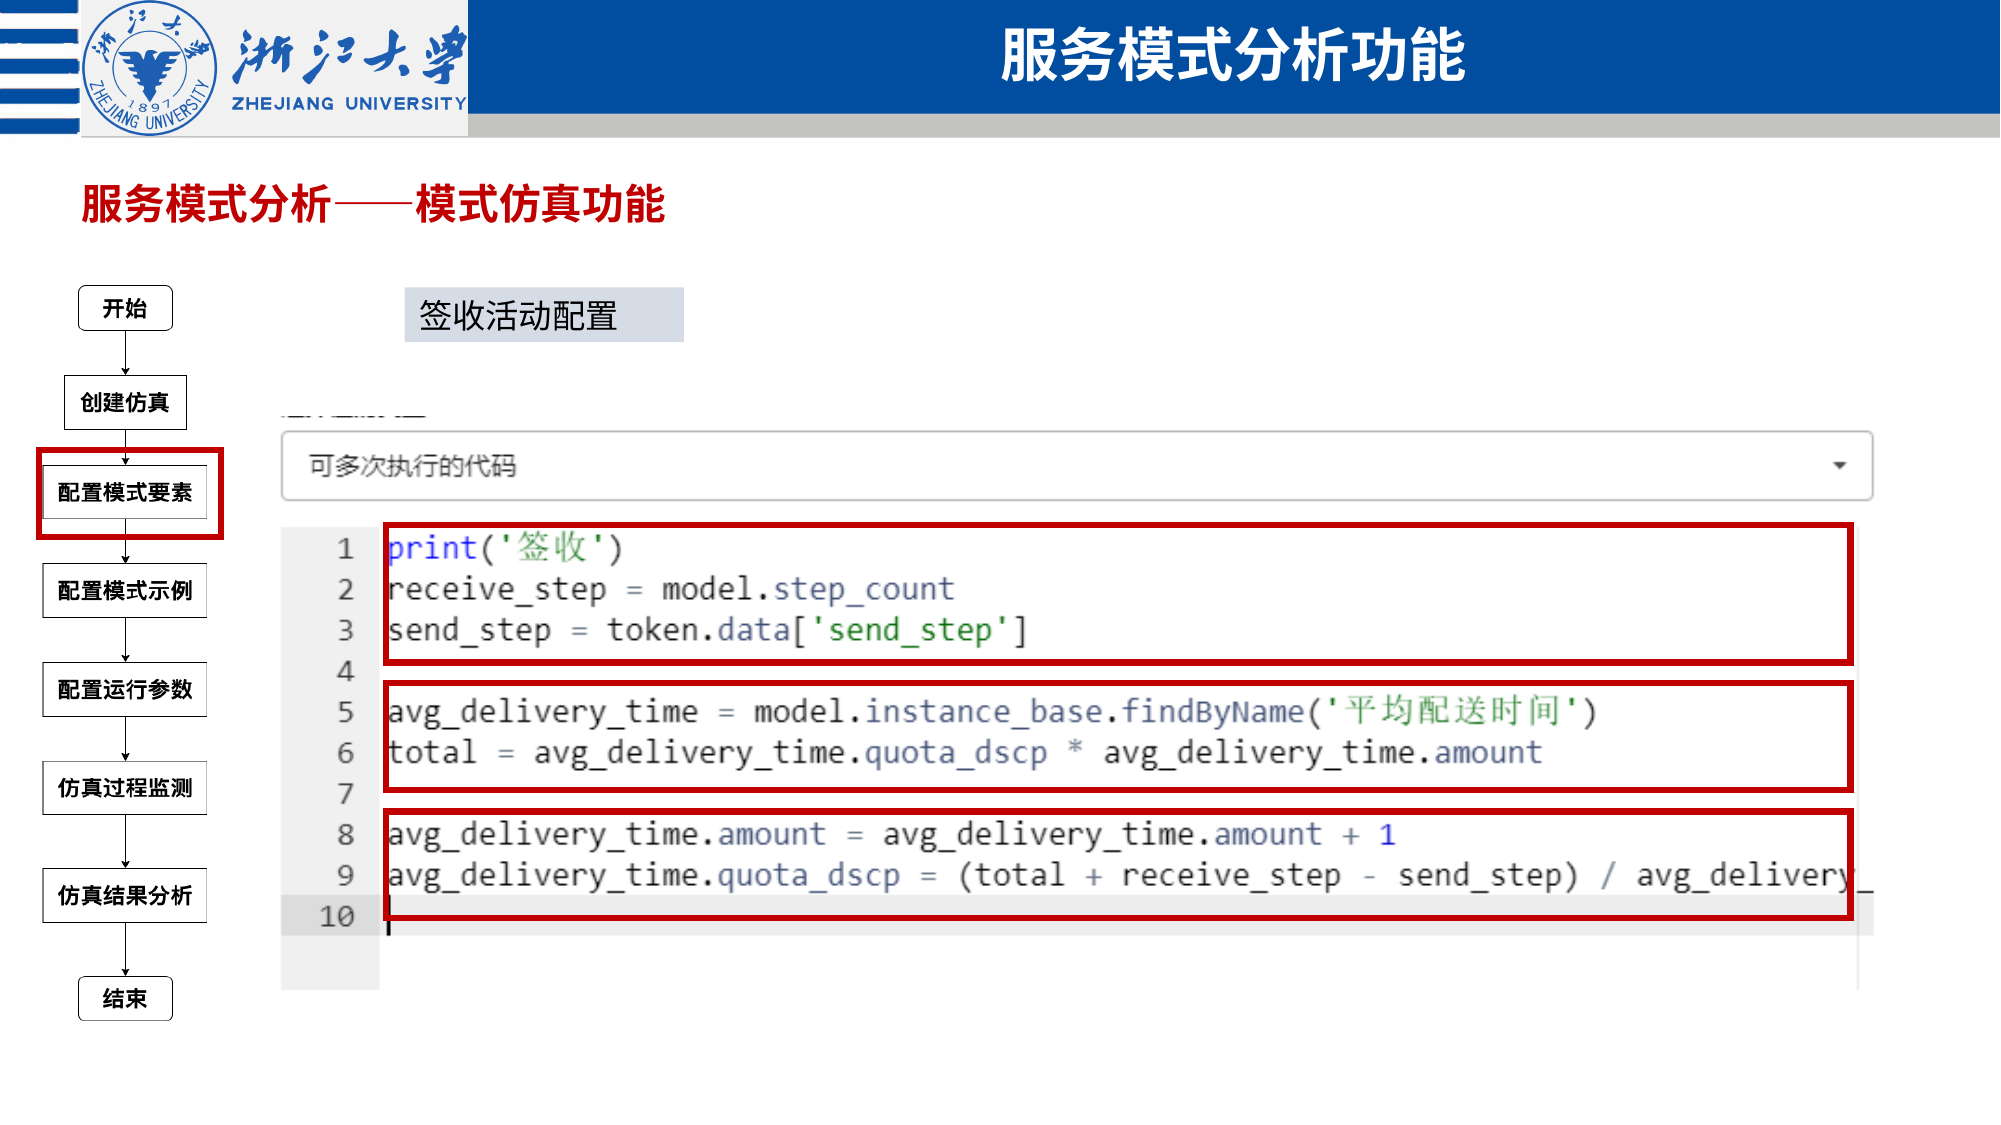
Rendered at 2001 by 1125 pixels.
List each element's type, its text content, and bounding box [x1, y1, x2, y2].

text_box [38, 449, 42, 538]
text_box 签收活动配置 [404, 287, 684, 343]
text_box 服务模式分析——模式仿真功能 [66, 170, 1129, 236]
text_box [207, 449, 222, 538]
picture [0, 0, 2000, 1125]
title 服务模式分析功能 [467, 18, 2000, 97]
